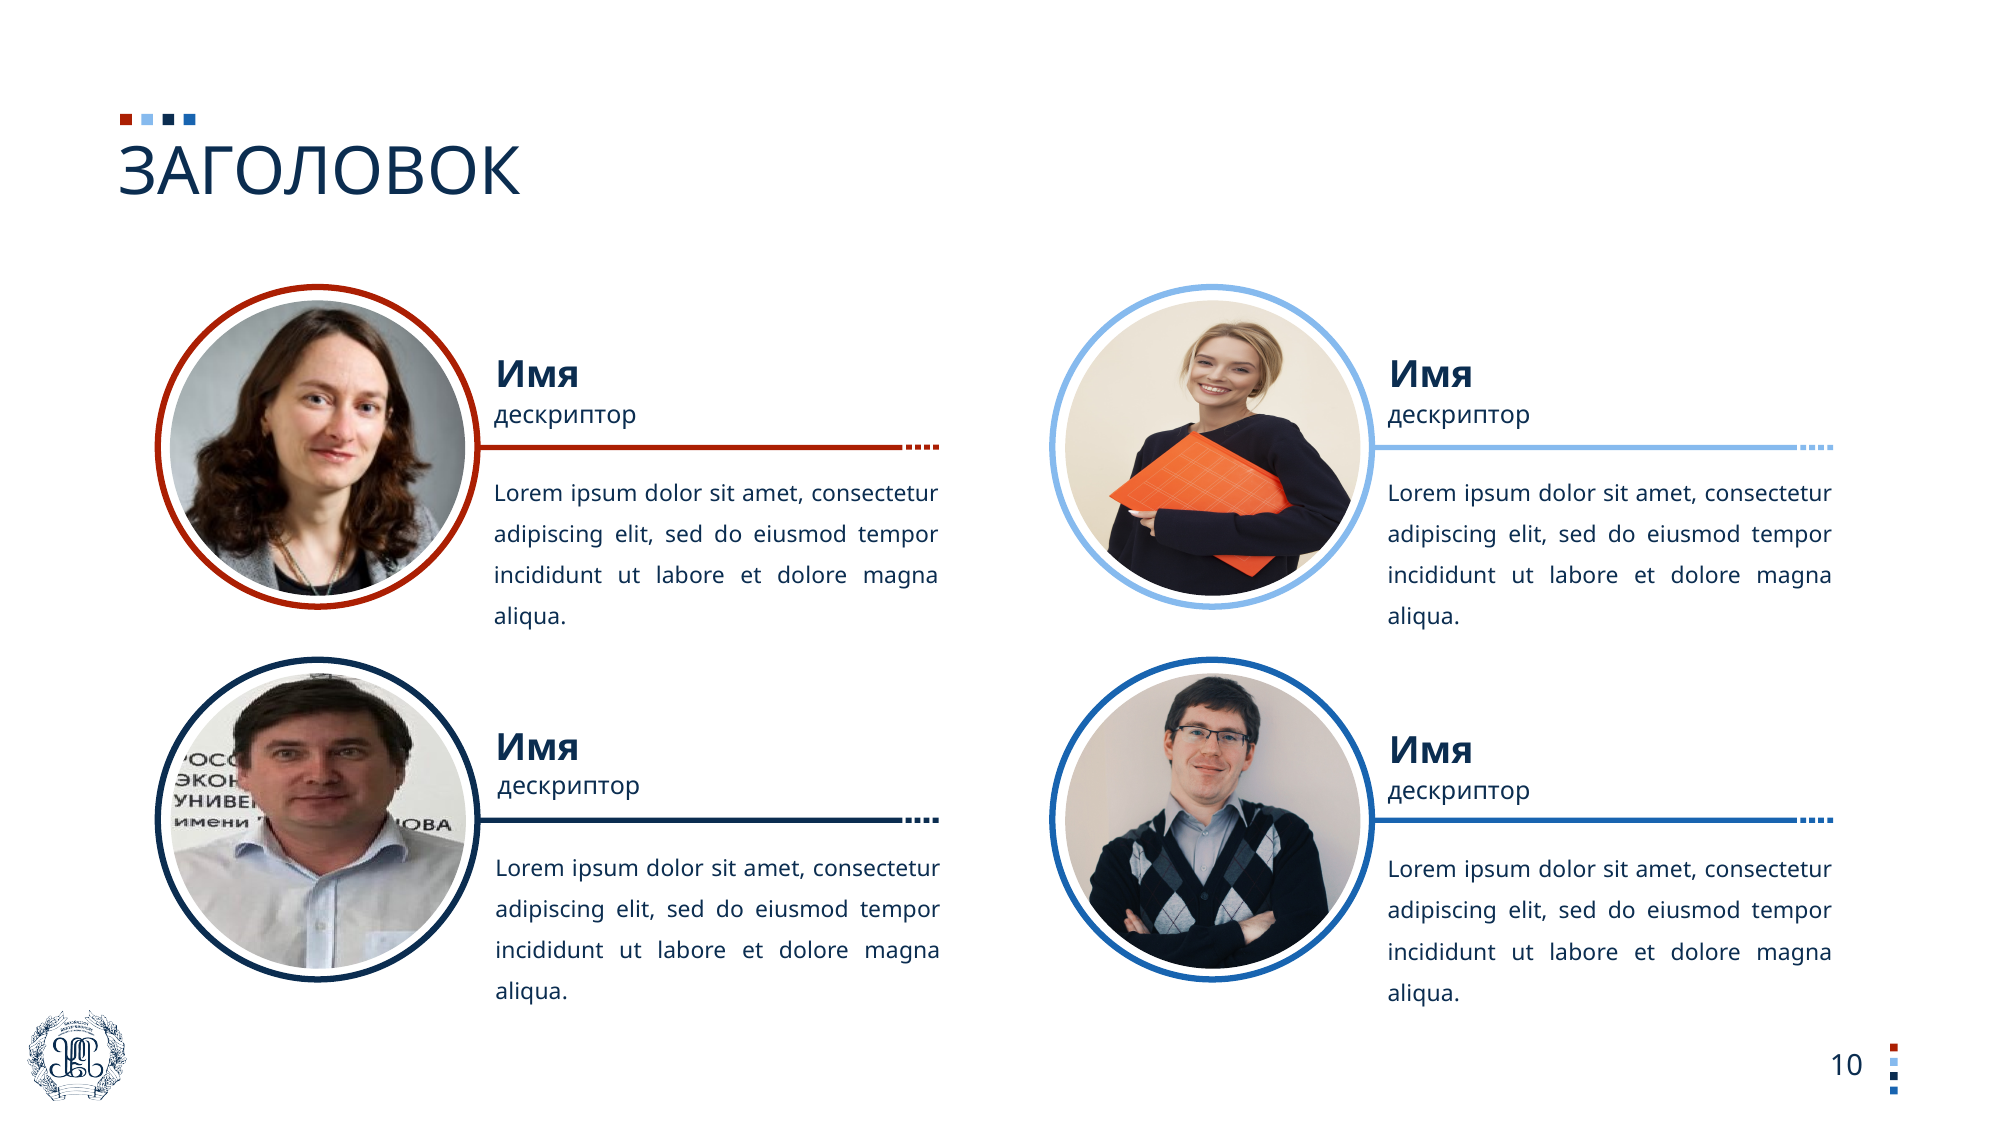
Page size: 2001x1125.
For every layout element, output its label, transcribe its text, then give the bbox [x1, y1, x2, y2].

text_box [1152, 969, 1272, 981]
text_box дескриптор [1372, 766, 1712, 812]
text_box [1051, 381, 1065, 512]
picture [1065, 300, 1361, 596]
text_box Lorem ipsum dolor sit amet, consectetur adipiscing elit, sed do eiusmod tempor incididunt ut labore et dolore magna aliqua. [1372, 457, 1848, 637]
text_box Lorem ipsum dolor sit amet, consectetur adipiscing elit, sed do eiusmod tempor incididunt ut labore et dolore magna aliqua. [480, 832, 956, 1012]
text_box [251, 285, 384, 300]
list ЗАГОЛОВОК [103, 135, 673, 211]
picture [1065, 673, 1361, 969]
picture [27, 1010, 127, 1101]
text_box Имя [1374, 342, 1717, 403]
text_box Lorem ipsum dolor sit amet, consectetur adipiscing elit, sed do eiusmod tempor incididunt ut labore et dolore magna aliqua. [479, 457, 954, 637]
text_box Имя [1374, 718, 1717, 779]
text_box дескриптор [479, 390, 818, 436]
text_box [1361, 758, 1373, 881]
text_box [1145, 658, 1279, 673]
text_box [466, 757, 479, 882]
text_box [476, 444, 939, 451]
text_box дескриптор [1372, 390, 1712, 436]
text_box Имя [480, 342, 824, 403]
picture [170, 673, 466, 969]
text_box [476, 817, 939, 823]
text_box [1146, 285, 1278, 300]
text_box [1370, 444, 1834, 451]
text_box [1051, 754, 1065, 885]
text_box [1370, 817, 1834, 823]
text_box [1361, 385, 1373, 508]
picture [169, 300, 466, 596]
text_box Имя [480, 715, 824, 776]
text_box [251, 658, 384, 673]
text_box [1152, 596, 1273, 608]
text_box [466, 384, 479, 509]
text_box [156, 385, 169, 509]
text_box дескриптор [482, 762, 822, 807]
text_box [156, 755, 170, 884]
text_box Lorem ipsum dolor sit amet, consectetur adipiscing elit, sed do eiusmod tempor incididunt ut labore et dolore magna aliqua. [1372, 833, 1848, 1013]
text_box [258, 969, 378, 981]
text_box [257, 596, 378, 608]
